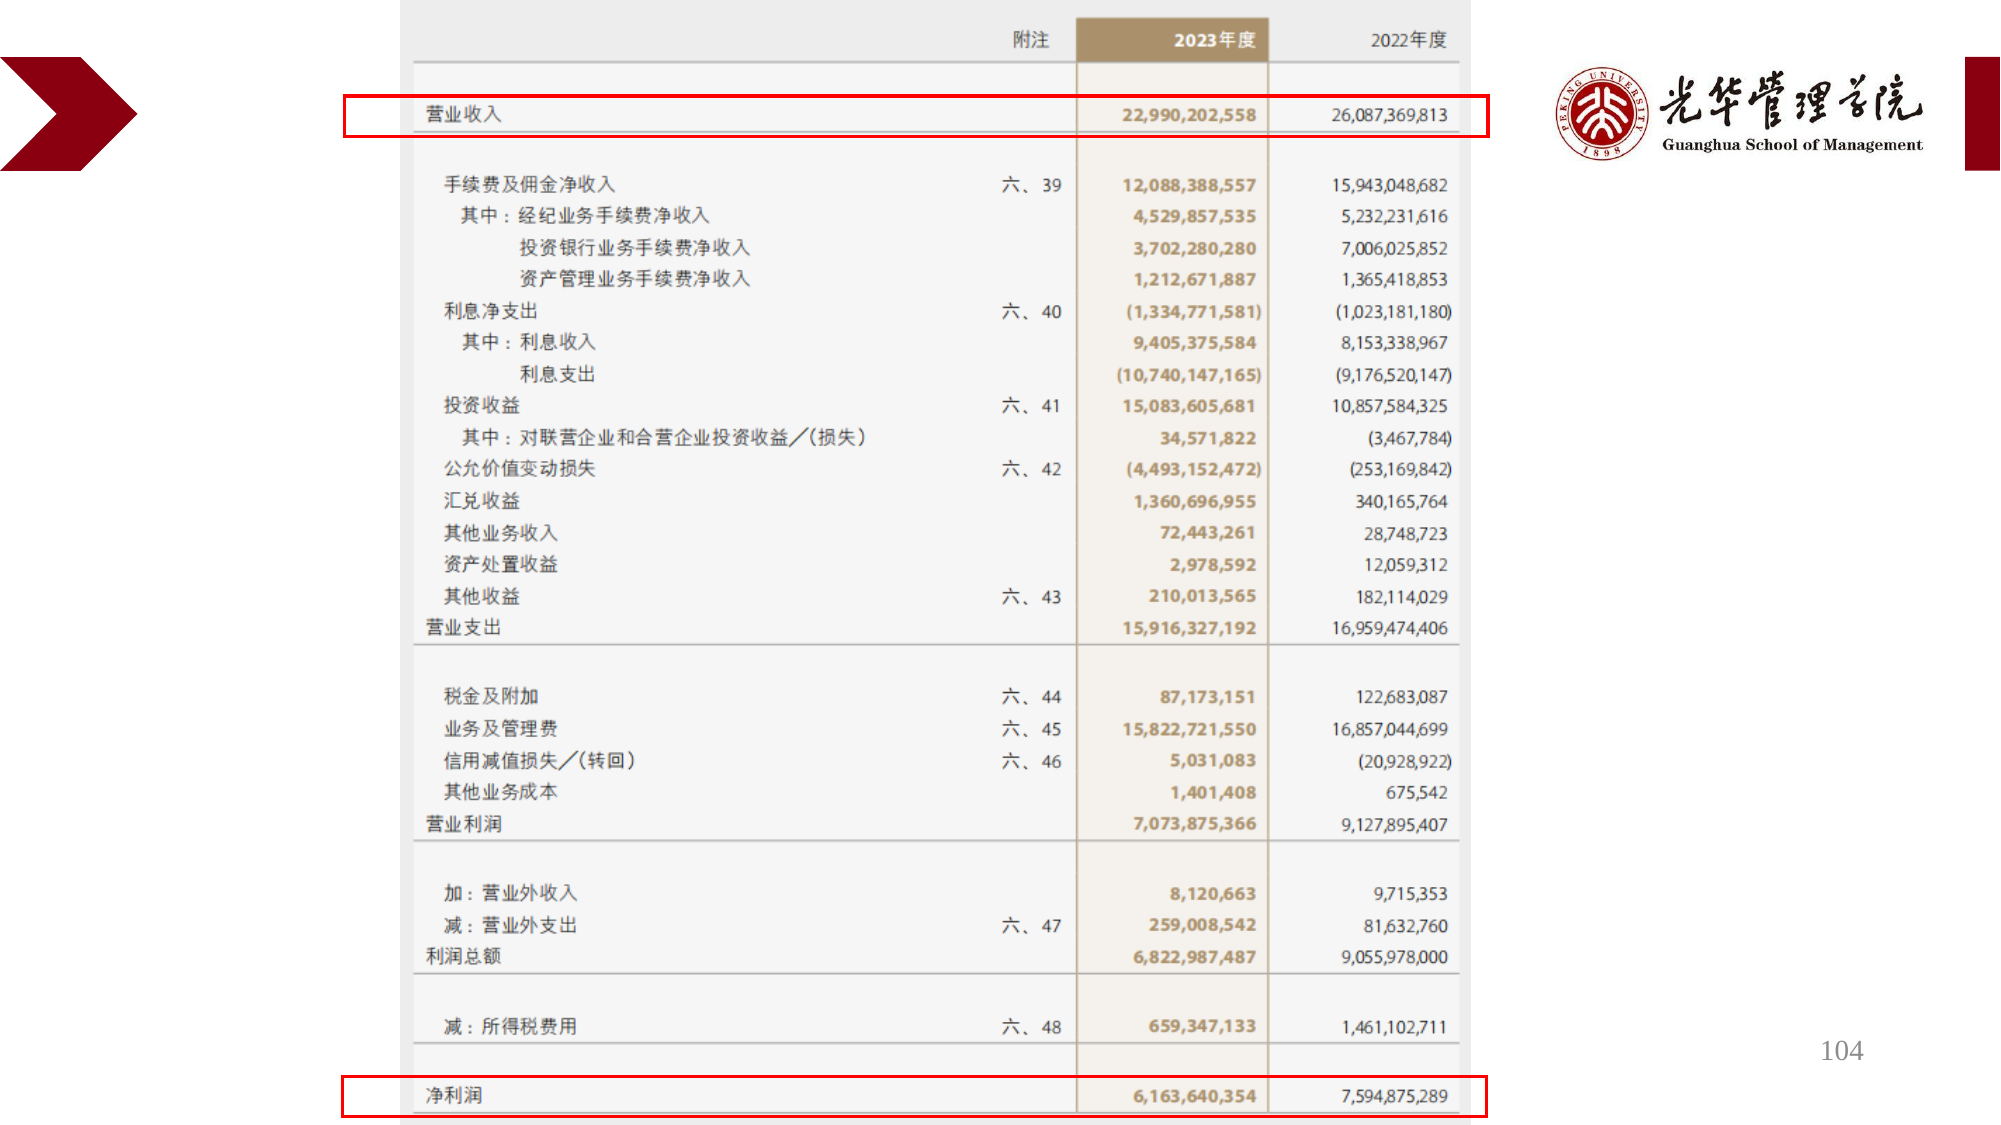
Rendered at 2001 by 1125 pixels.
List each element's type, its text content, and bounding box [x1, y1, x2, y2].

text_box [1471, 1076, 1487, 1118]
picture [1507, 27, 1965, 200]
picture [400, 0, 1471, 1125]
text_box [342, 1076, 400, 1118]
text_box [1471, 95, 1489, 137]
slide_number 104 [1471, 1018, 1880, 1079]
text_box [343, 95, 400, 137]
